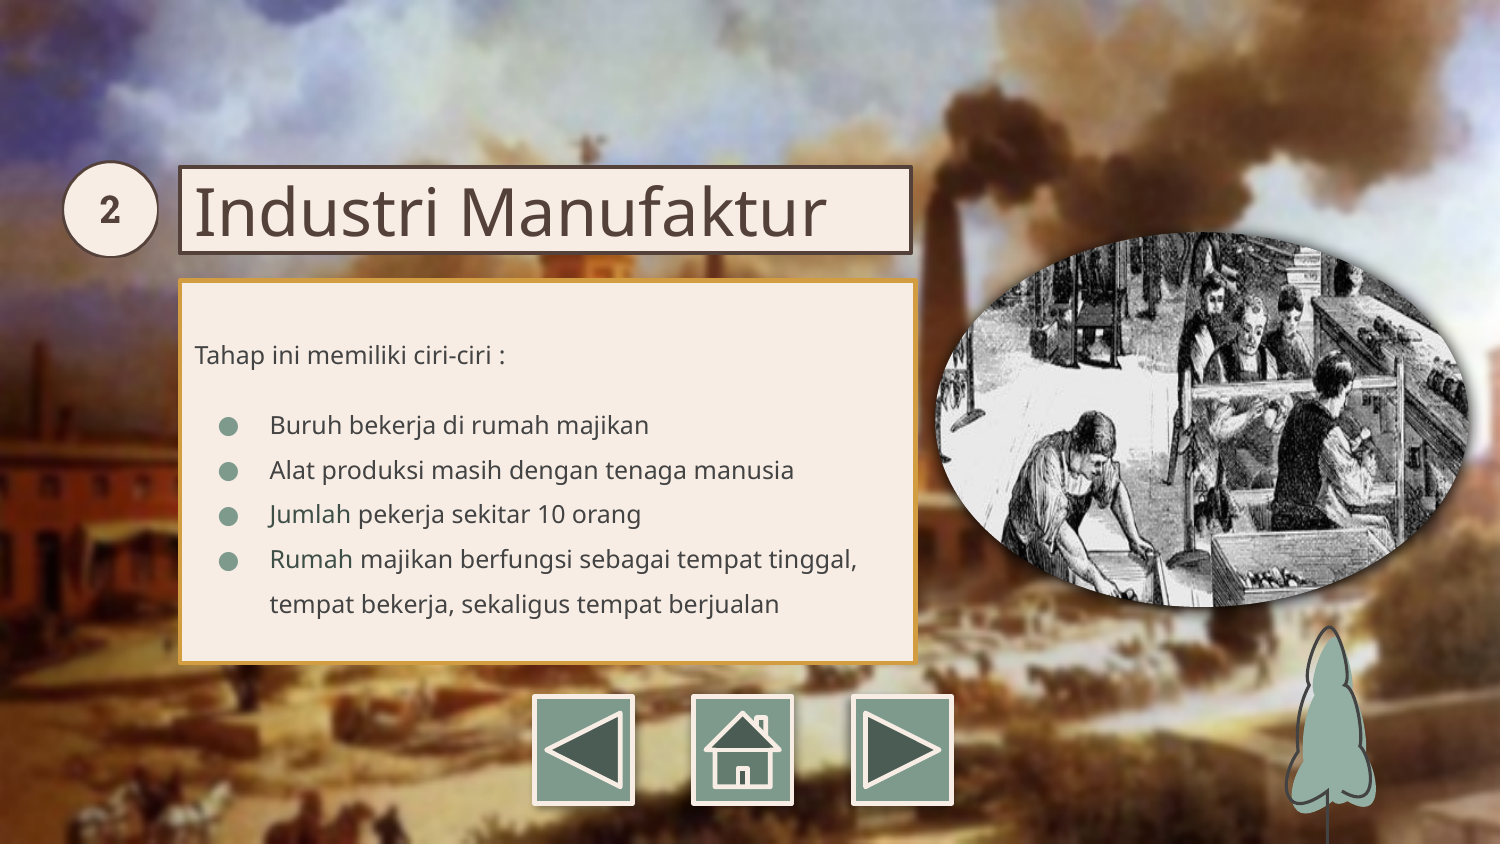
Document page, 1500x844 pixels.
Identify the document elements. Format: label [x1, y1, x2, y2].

text_box [1280, 622, 1385, 844]
picture [0, 0, 1500, 844]
